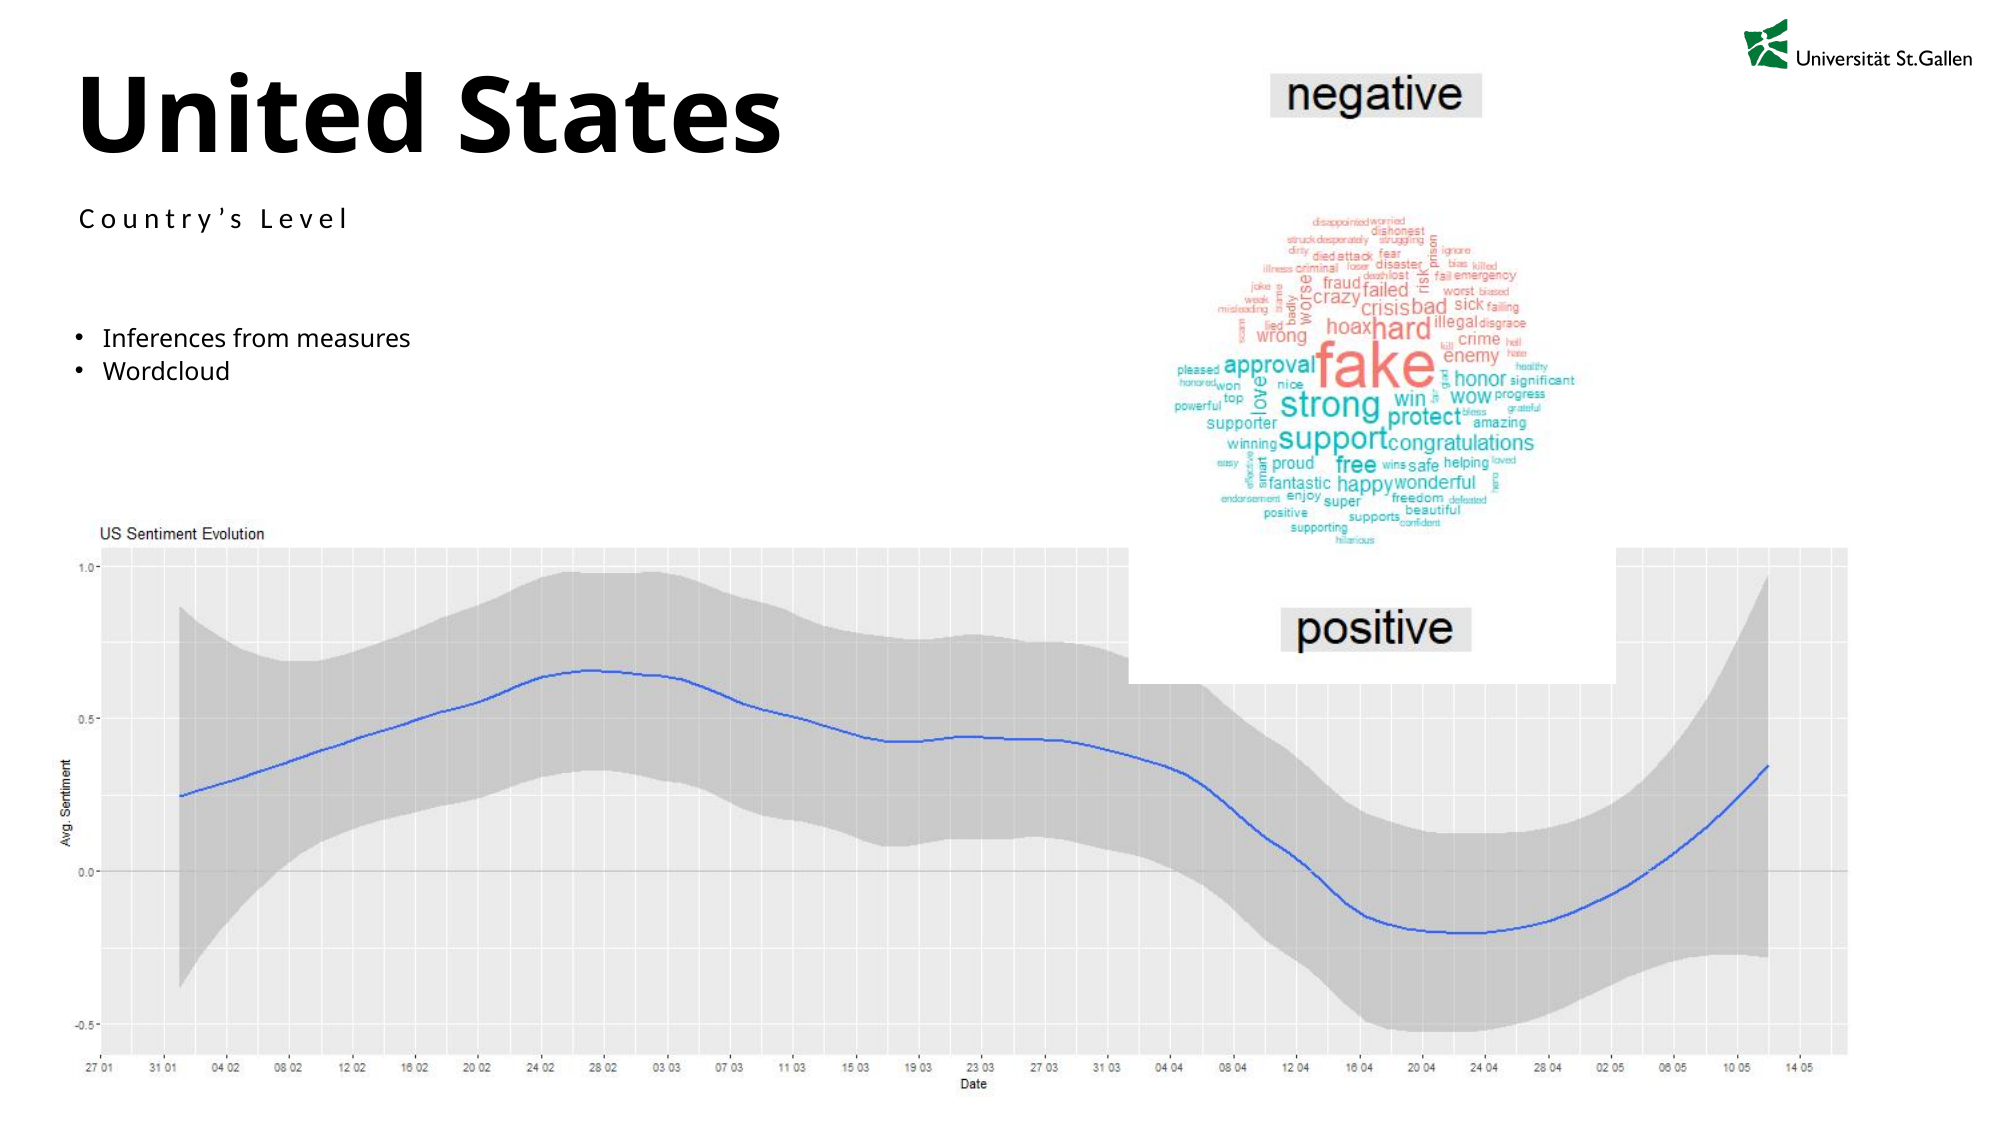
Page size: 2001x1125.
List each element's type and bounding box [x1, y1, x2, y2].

picture [1744, 18, 1972, 69]
text_box [74, 68, 1000, 384]
picture [52, 43, 1855, 1097]
